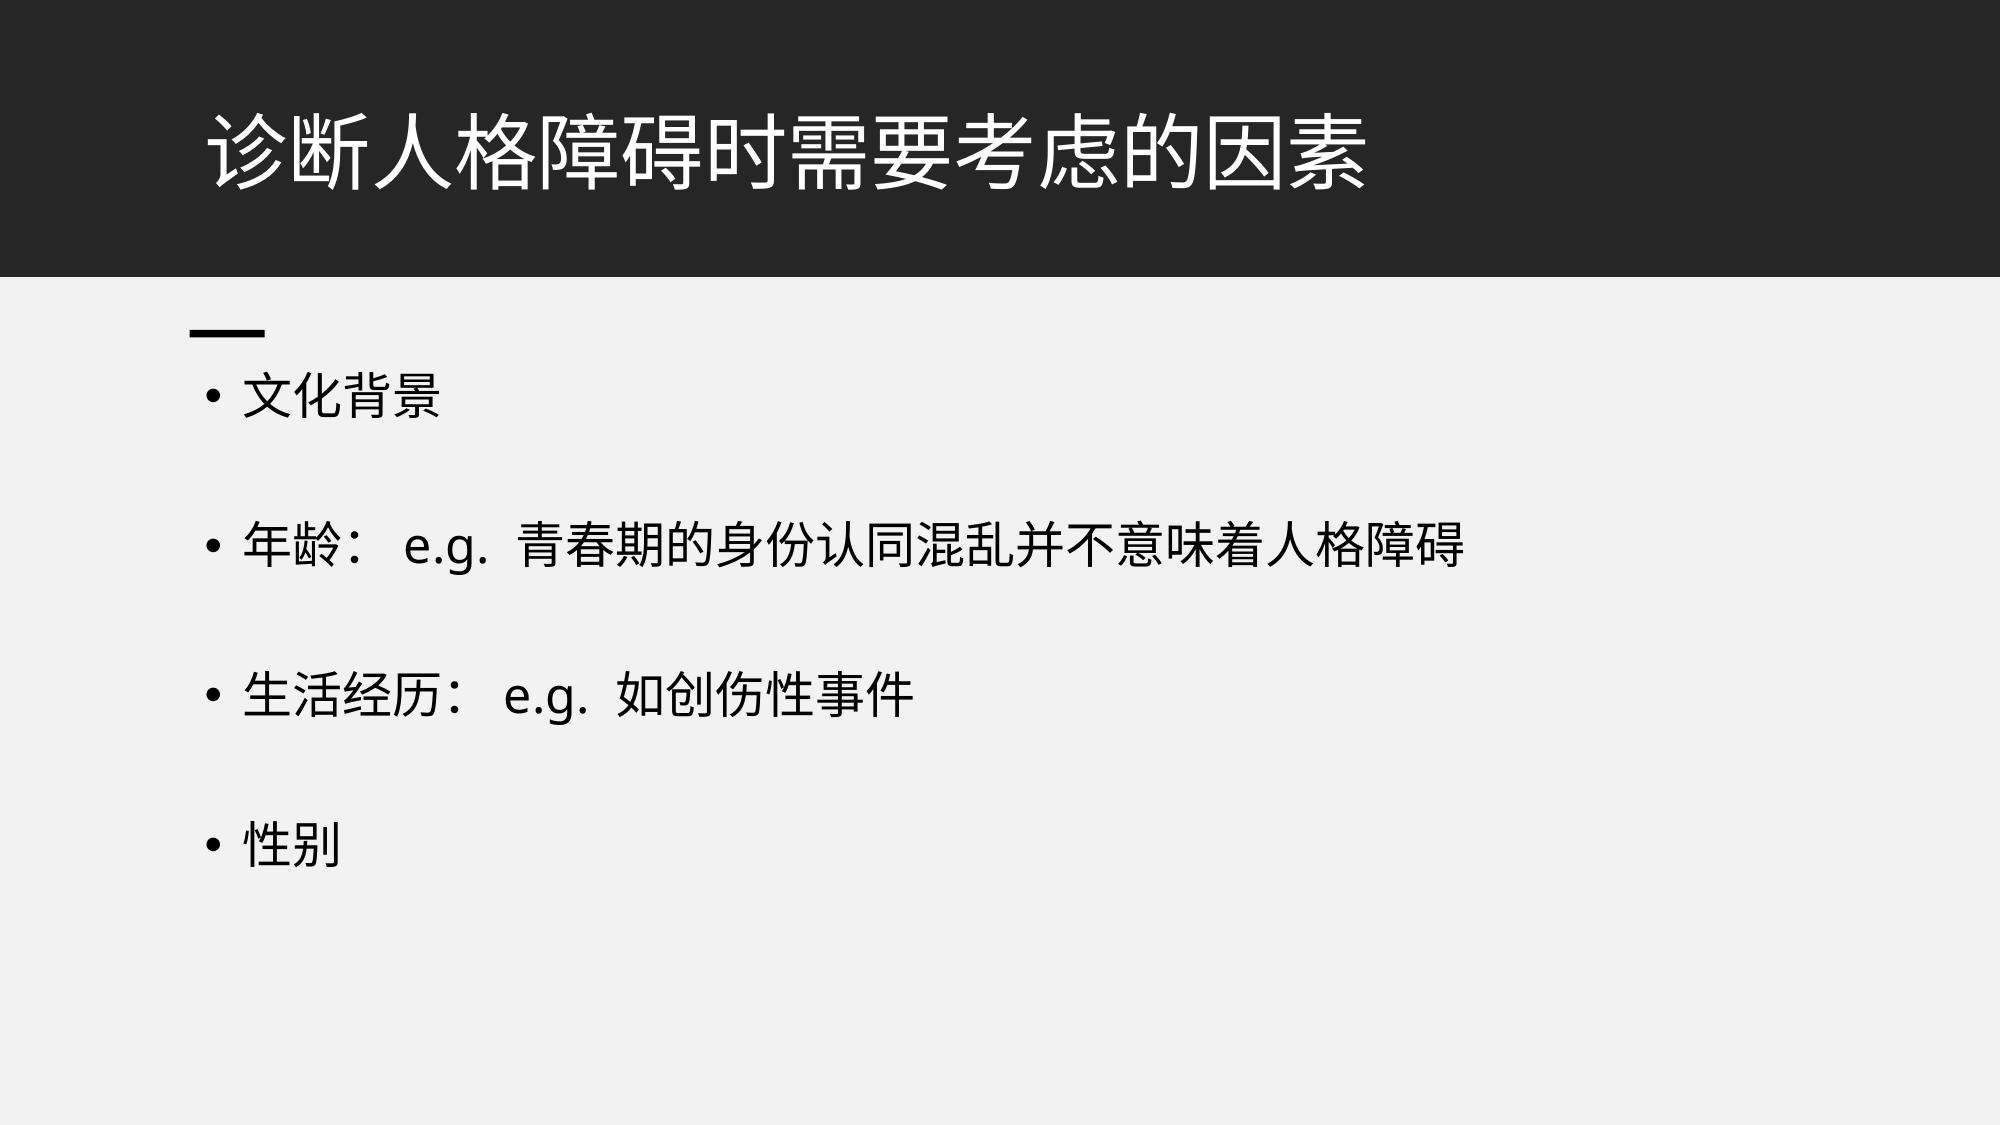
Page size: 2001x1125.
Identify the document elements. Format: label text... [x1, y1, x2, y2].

list 文化背景 年龄：e.g. 青春期的身份认同混乱并不意味着人格障碍 生活经历：e.g. 如创伤性事件 性别 [189, 363, 1811, 1014]
text_box [0, 276, 2000, 1125]
text_box [189, 329, 266, 338]
text_box [0, 0, 2000, 276]
title 诊断人格障碍时需要考虑的因素 [189, 104, 1812, 253]
